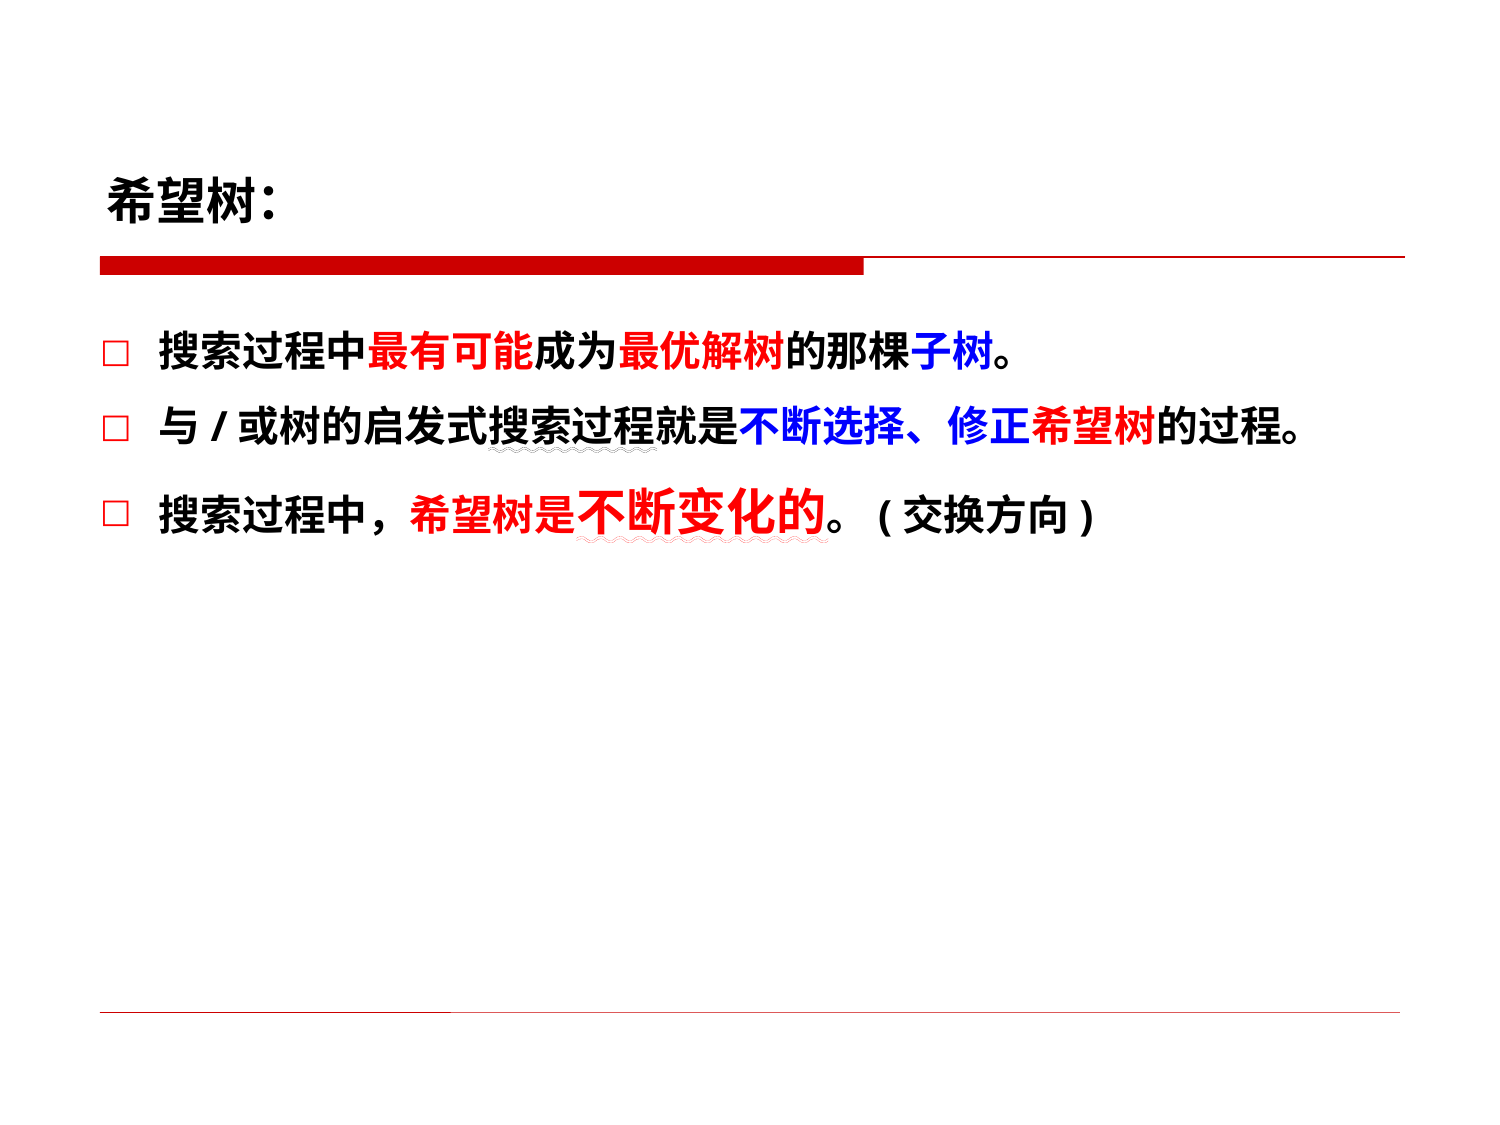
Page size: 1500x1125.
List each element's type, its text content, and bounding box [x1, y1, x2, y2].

text_box 搜索过程中最有可能成为最优解树的那棵子树。 与/或树的启发式搜索过程就是不断选择、修正希望树的过程。 搜索过程中，希望树是不断变化的。(交换方向) [100, 299, 1325, 538]
title 希望树： [106, 41, 400, 230]
